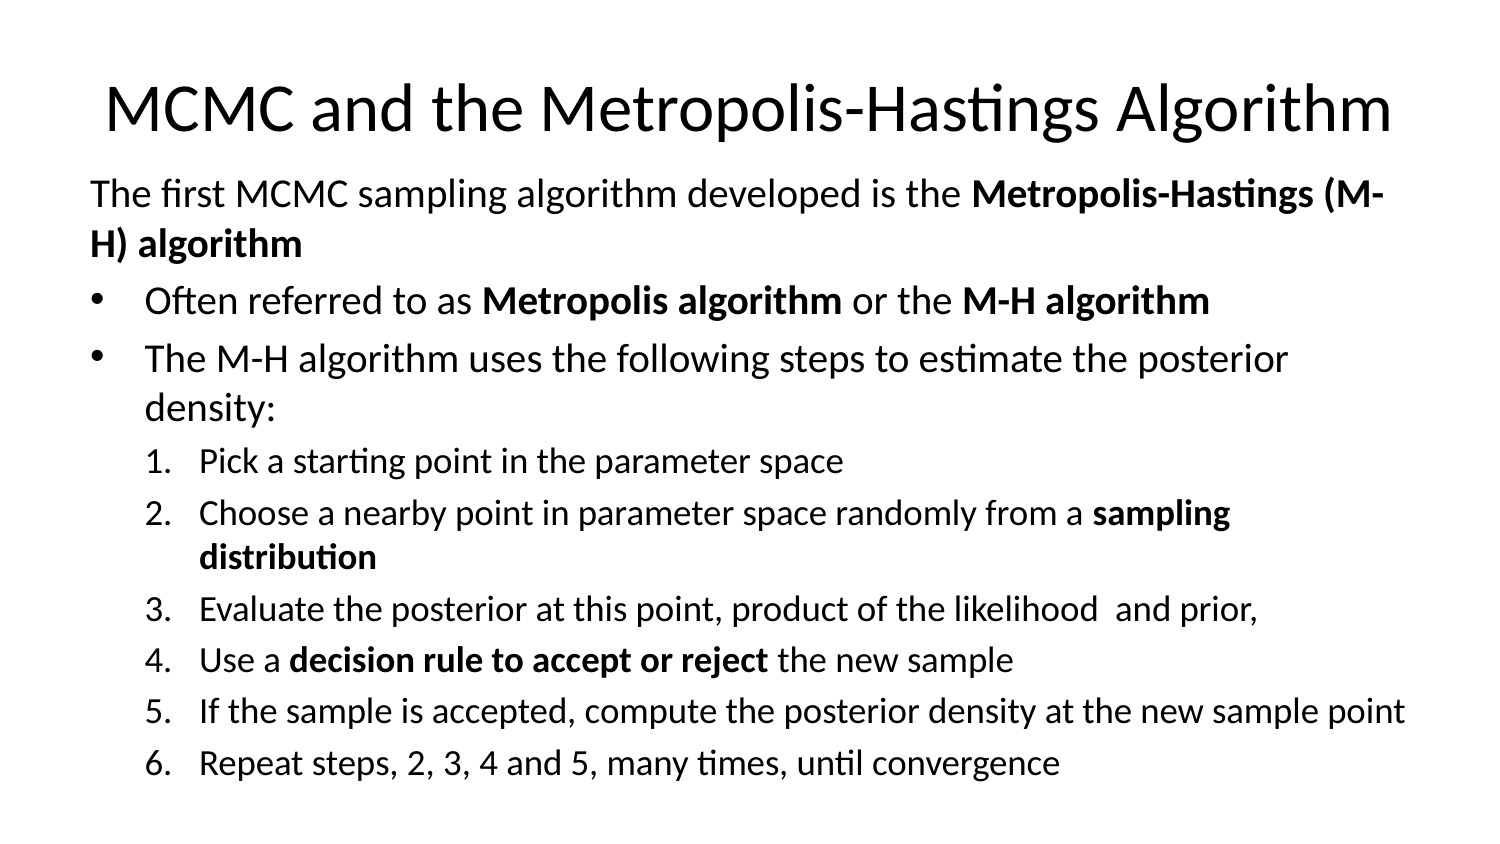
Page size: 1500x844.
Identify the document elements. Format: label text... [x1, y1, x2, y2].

title MCMC and the Metropolis-Hastings Algorithm [75, 33, 1425, 175]
